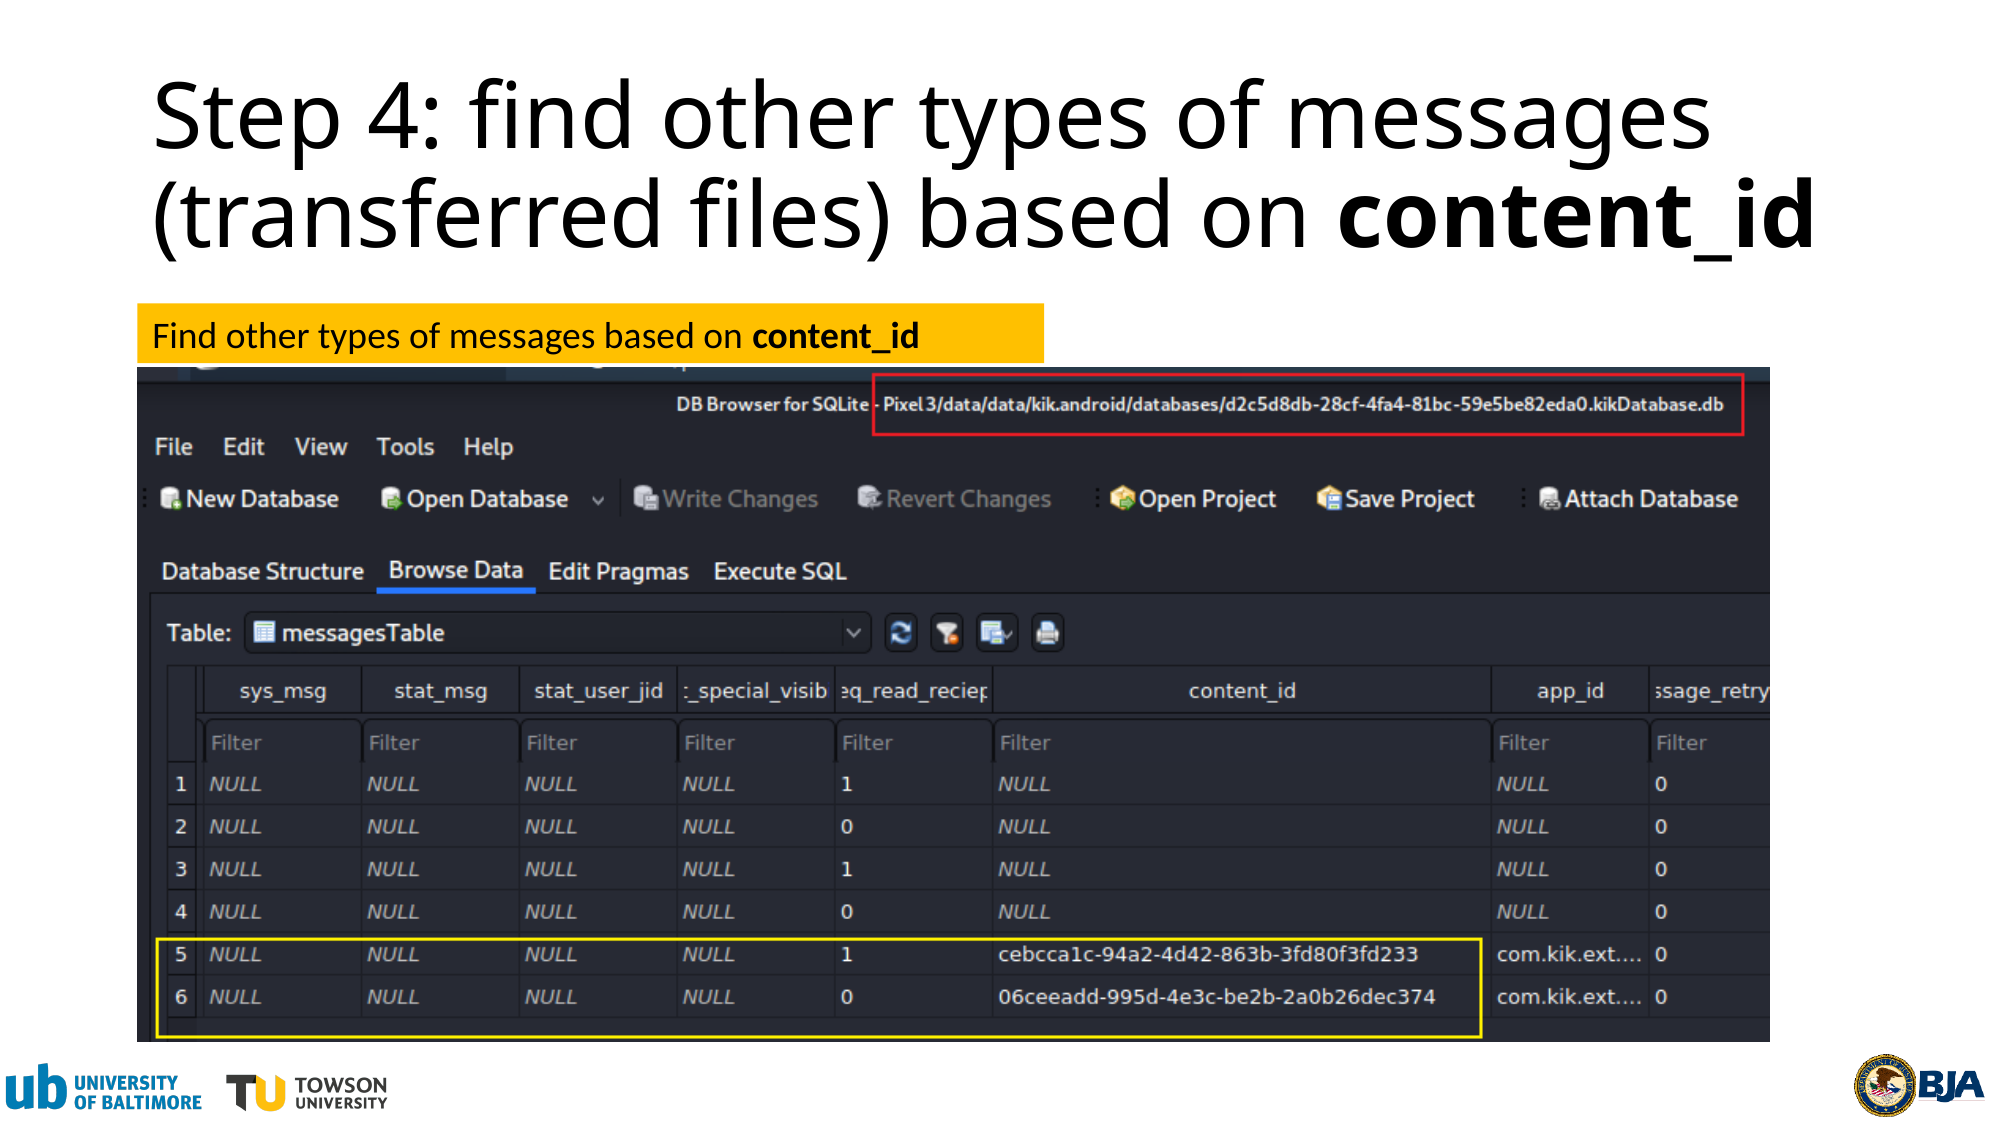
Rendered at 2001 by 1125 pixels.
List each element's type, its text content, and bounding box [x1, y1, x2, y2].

picture [1854, 1054, 1986, 1117]
title Step 4: find other types of messages (transferred files) based on content_id [137, 59, 1863, 278]
text_box Find other types of messages based on content_id [137, 303, 1045, 364]
picture [0, 366, 1770, 1125]
